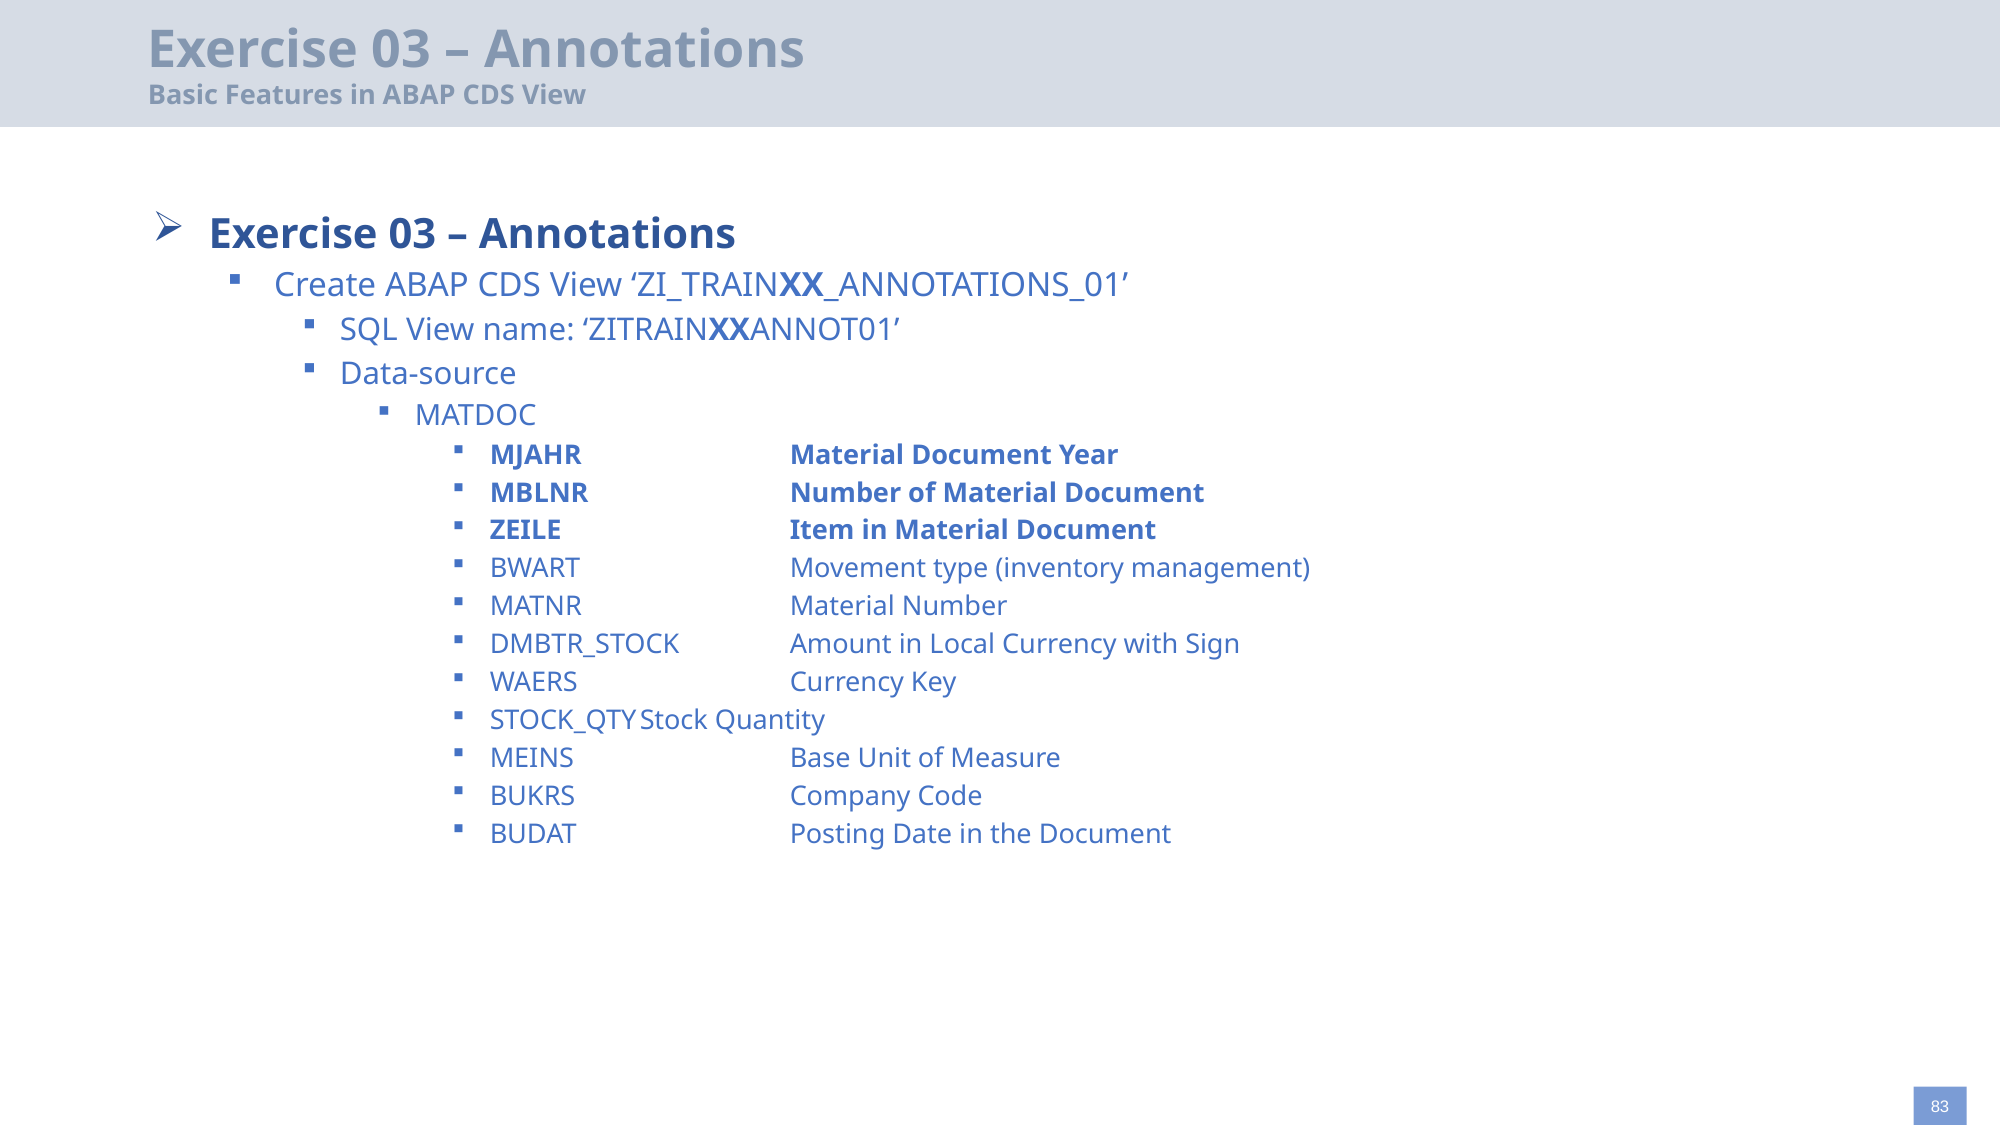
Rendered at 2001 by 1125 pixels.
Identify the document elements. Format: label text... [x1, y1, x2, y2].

list Exercise 03 – Annotations Create ABAP CDS View ‘ZI_TRAINXX_ANNOTATIONS_01’ SQL View name: ‘ZITRAINXXANNOT01’ Data-source MATDOC MJAHR Material Document Year MBLNR Number of Material Document ZEILE Item in Material Document BWART Movement type (inventory management) MATNR Material Number DMBTR_STOCK Amount in Local Currency with Sign WAERS Currency Key STOCK_QTY Stock Quantity MEINS Base Unit of Measure BUKRS Company Code BUDAT Posting Date in the Document [137, 199, 1863, 1014]
title Exercise 03 – Annotations Basic Features in ABAP CDS View [133, 0, 1867, 128]
